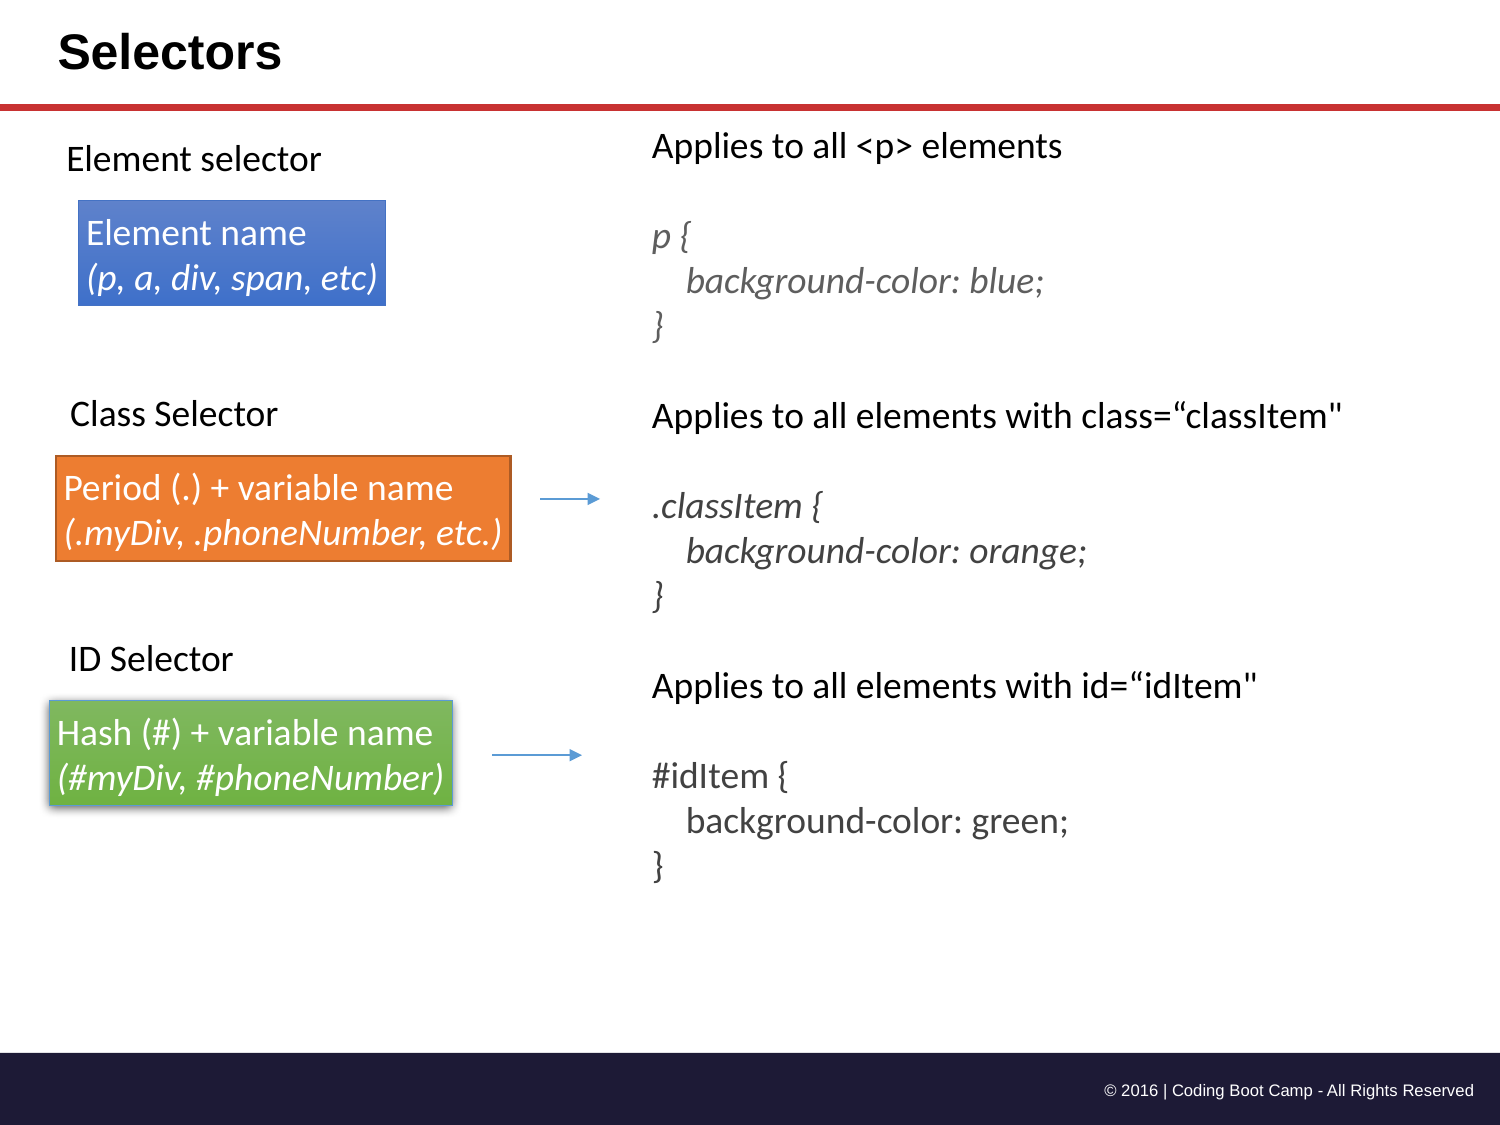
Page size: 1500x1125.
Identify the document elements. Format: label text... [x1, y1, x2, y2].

title Selectors [49, 0, 948, 108]
text_box Period (.) + variable name (.myDiv, .phoneNumber, etc.) [56, 455, 511, 561]
text_box Element name (p, a, div, span, etc) [78, 200, 386, 306]
text_box Applies to all <p> elements p { background-color: blue; } Applies to all elements with class=“classItem" .classItem { background-color: orange; } Applies to all elements with id=“idItem" #idItem { background-color: green; } [644, 113, 1352, 893]
text_box [540, 492, 601, 506]
text_box [492, 748, 582, 762]
text_box Hash (#) + variable name (#myDiv, #phoneNumber) [49, 700, 453, 806]
text_box Class Selector [62, 381, 287, 442]
text_box Element selector [58, 126, 331, 186]
text_box ID Selector [61, 626, 242, 687]
